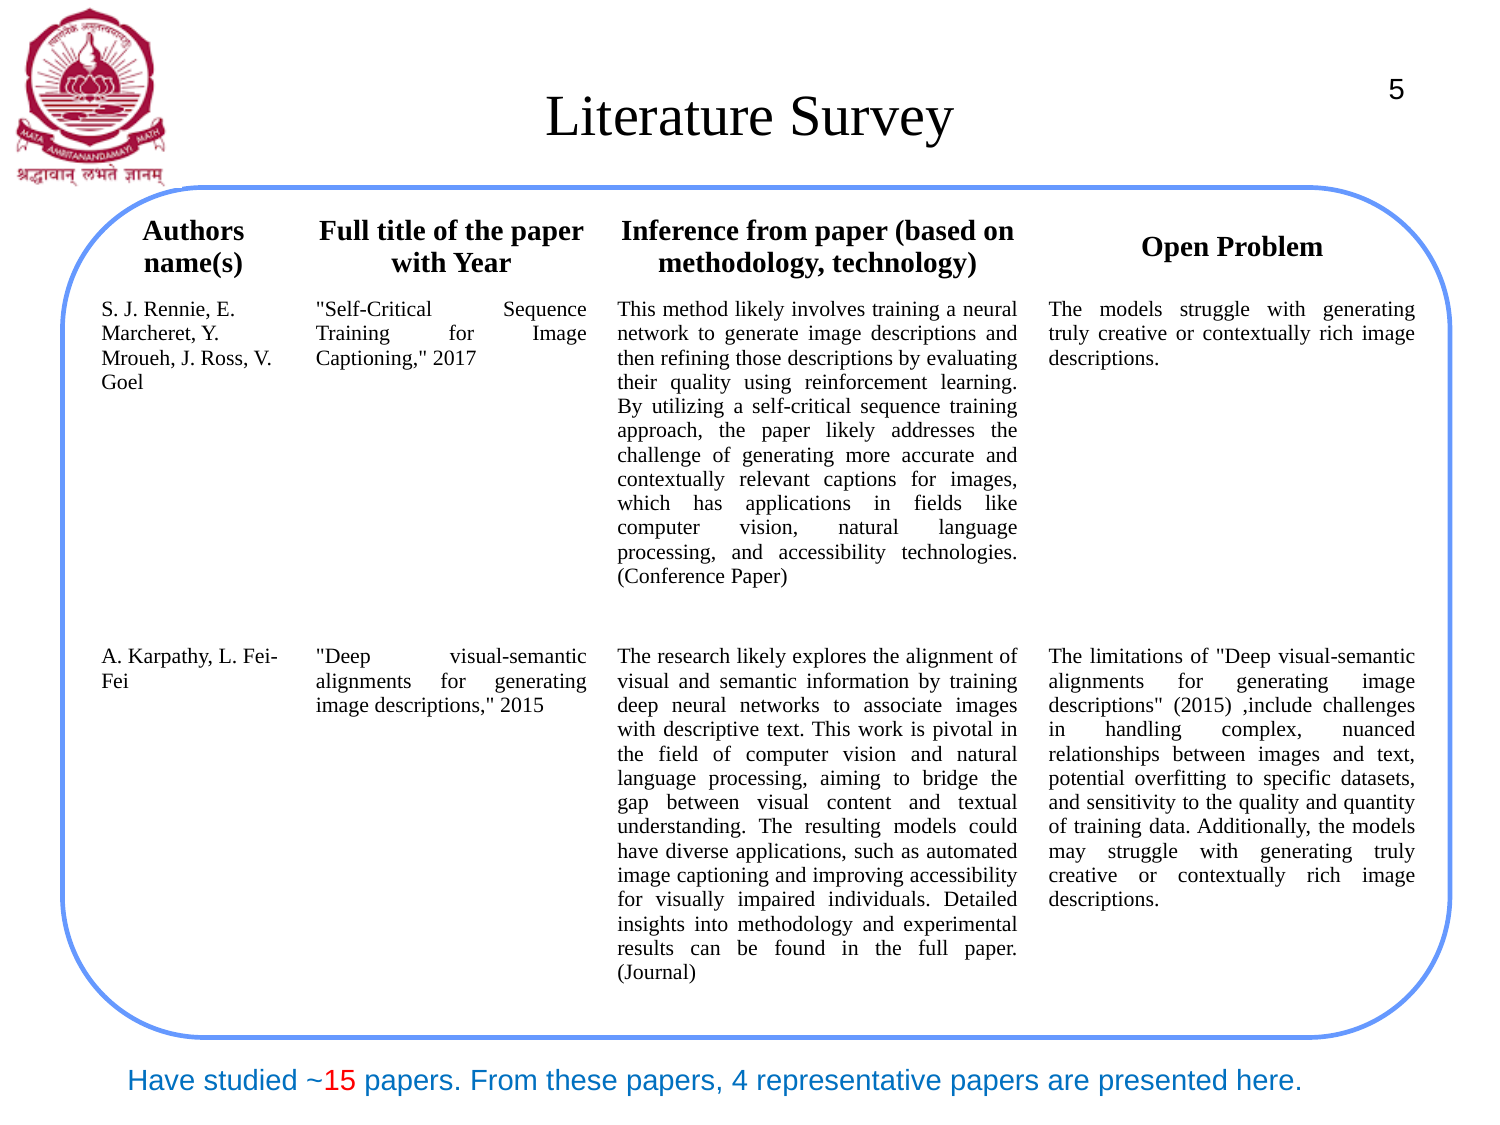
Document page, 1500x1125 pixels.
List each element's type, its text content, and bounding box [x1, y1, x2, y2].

text_box Have studied ~15 papers. From these papers, 4 representative papers are presented here. [112, 1053, 1356, 1104]
table_header Inference from paper (based on methodology, technology) [602, 204, 1034, 289]
title Literature Survey [187, 45, 1313, 179]
table_header Full title of the paper with Year [301, 204, 602, 289]
table_cell This method likely involves training a neural network to generate image descriptions and then refining those descriptions by evaluating their quality using reinforcement learning. By utilizing a self-critical sequence training approach, the paper likely addresses the challenge of generating more accurate and contextually relevant captions for images, which has applications in fields like computer vision, natural language processing, and accessibility technologies. (Conference Paper) [602, 289, 1034, 637]
table_cell "Self-Critical Sequence Training for Image Captioning," 2017 [301, 289, 602, 637]
table_cell The research likely explores the alignment of visual and semantic information by training deep neural networks to associate images with descriptive text. This work is pivotal in the field of computer vision and natural language processing, aiming to bridge the gap between visual content and textual understanding. The resulting models could have diverse applications, such as automated image captioning and improving accessibility for visually impaired individuals. Detailed insights into methodology and experimental results can be found in the full paper. (Journal) [602, 637, 1034, 1019]
table_cell A. Karpathy, L. Fei-Fei [86, 637, 301, 1019]
slide_number 5 [1362, 62, 1413, 204]
table_header Open Problem [1034, 204, 1431, 289]
table_cell S. J. Rennie, E. Marcheret, Y. Mroueh, J. Ross, V. Goel [86, 289, 301, 637]
table_header Authors name(s) [86, 204, 301, 289]
table_cell The limitations of "Deep visual-semantic alignments for generating image descriptions" (2015) ,include challenges in handling complex, nuanced relationships between images and text, potential overfitting to specific datasets, and sensitivity to the quality and quantity of training data. Additionally, the models may struggle with generating truly creative or contextually rich image descriptions. [1034, 637, 1431, 1019]
table_cell "Deep visual-semantic alignments for generating image descriptions," 2015 [301, 637, 602, 1019]
picture [0, 6, 182, 188]
table_cell The models struggle with generating truly creative or contextually rich image descriptions. [1034, 289, 1431, 637]
